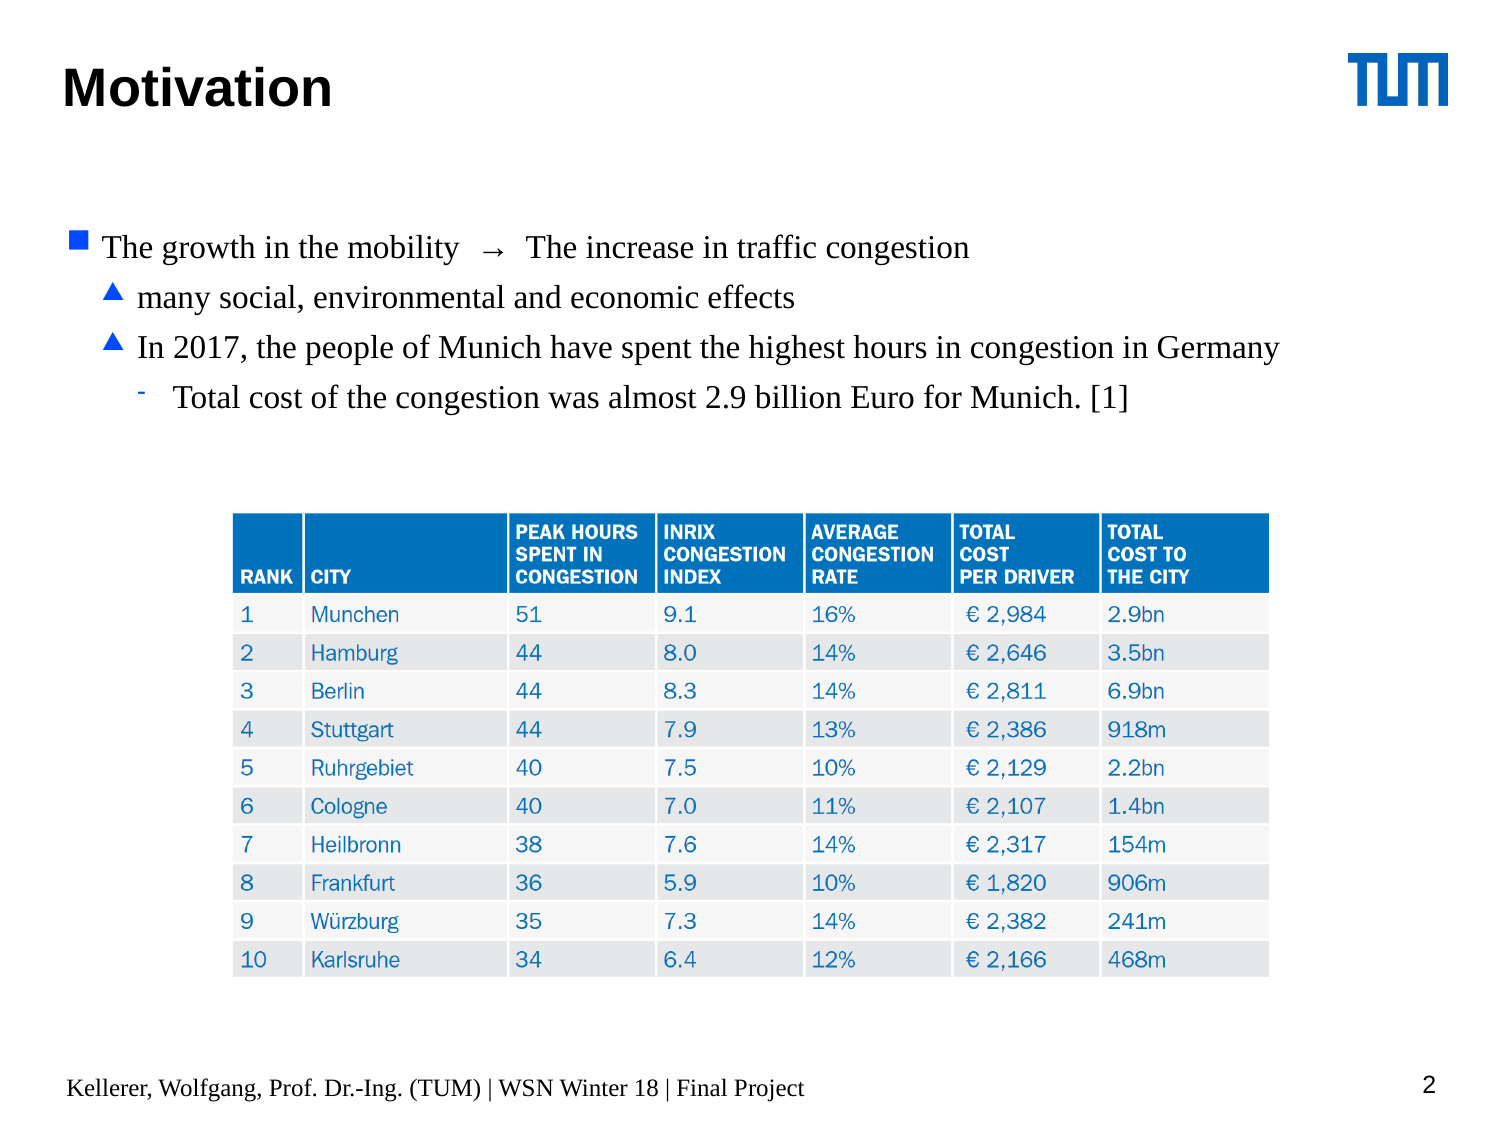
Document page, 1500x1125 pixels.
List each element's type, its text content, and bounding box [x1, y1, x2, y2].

text_box The growth in the mobility → The increase in traffic congestion many social, environmental and economic effects In 2017, the people of Munich have spent the highest hours in congestion in Germany Total cost of the congestion was almost 2.9 billion Euro for Munich. [1] [58, 207, 1440, 1028]
text_box 1 [1413, 1060, 1444, 1104]
picture [1348, 53, 1448, 106]
picture [229, 502, 1270, 979]
text_box Motivation [48, 45, 390, 121]
